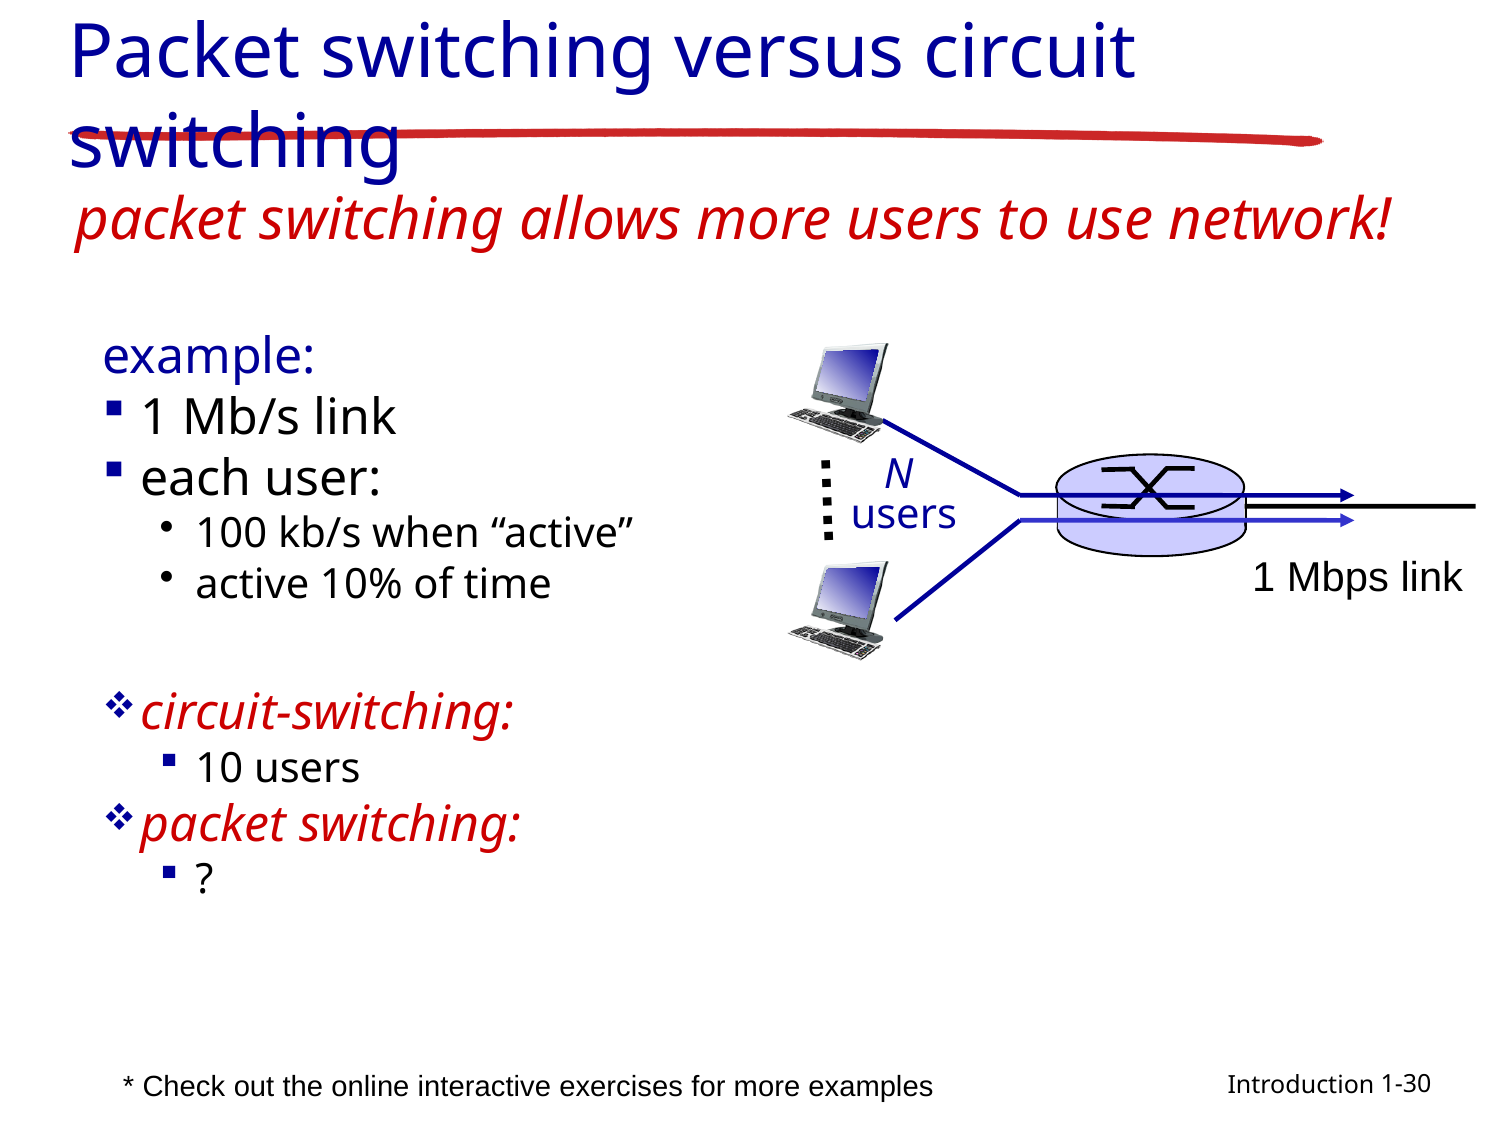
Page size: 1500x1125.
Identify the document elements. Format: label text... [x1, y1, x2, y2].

text_box 1 Mbps link [1237, 541, 1479, 607]
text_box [762, 556, 892, 669]
footer Introduction [950, 1060, 1391, 1109]
text_box ….. [802, 460, 892, 555]
text_box [1251, 514, 1355, 527]
title Packet switching versus circuit switching [53, 28, 1367, 156]
text_box * Check out the online interactive exercises for more examples [108, 1060, 950, 1110]
list example: 1 Mb/s link each user: 100 kb/s when “active” active 10% of time circuit-switching: 10 users packet switching: ? [87, 324, 713, 1088]
picture [62, 123, 1338, 153]
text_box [761, 338, 891, 451]
slide_number 1-30 [1365, 1059, 1477, 1106]
text_box N users [888, 449, 972, 545]
text_box [1251, 489, 1355, 502]
list packet switching allows more users to use network! [60, 183, 1491, 285]
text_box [1055, 454, 1246, 557]
